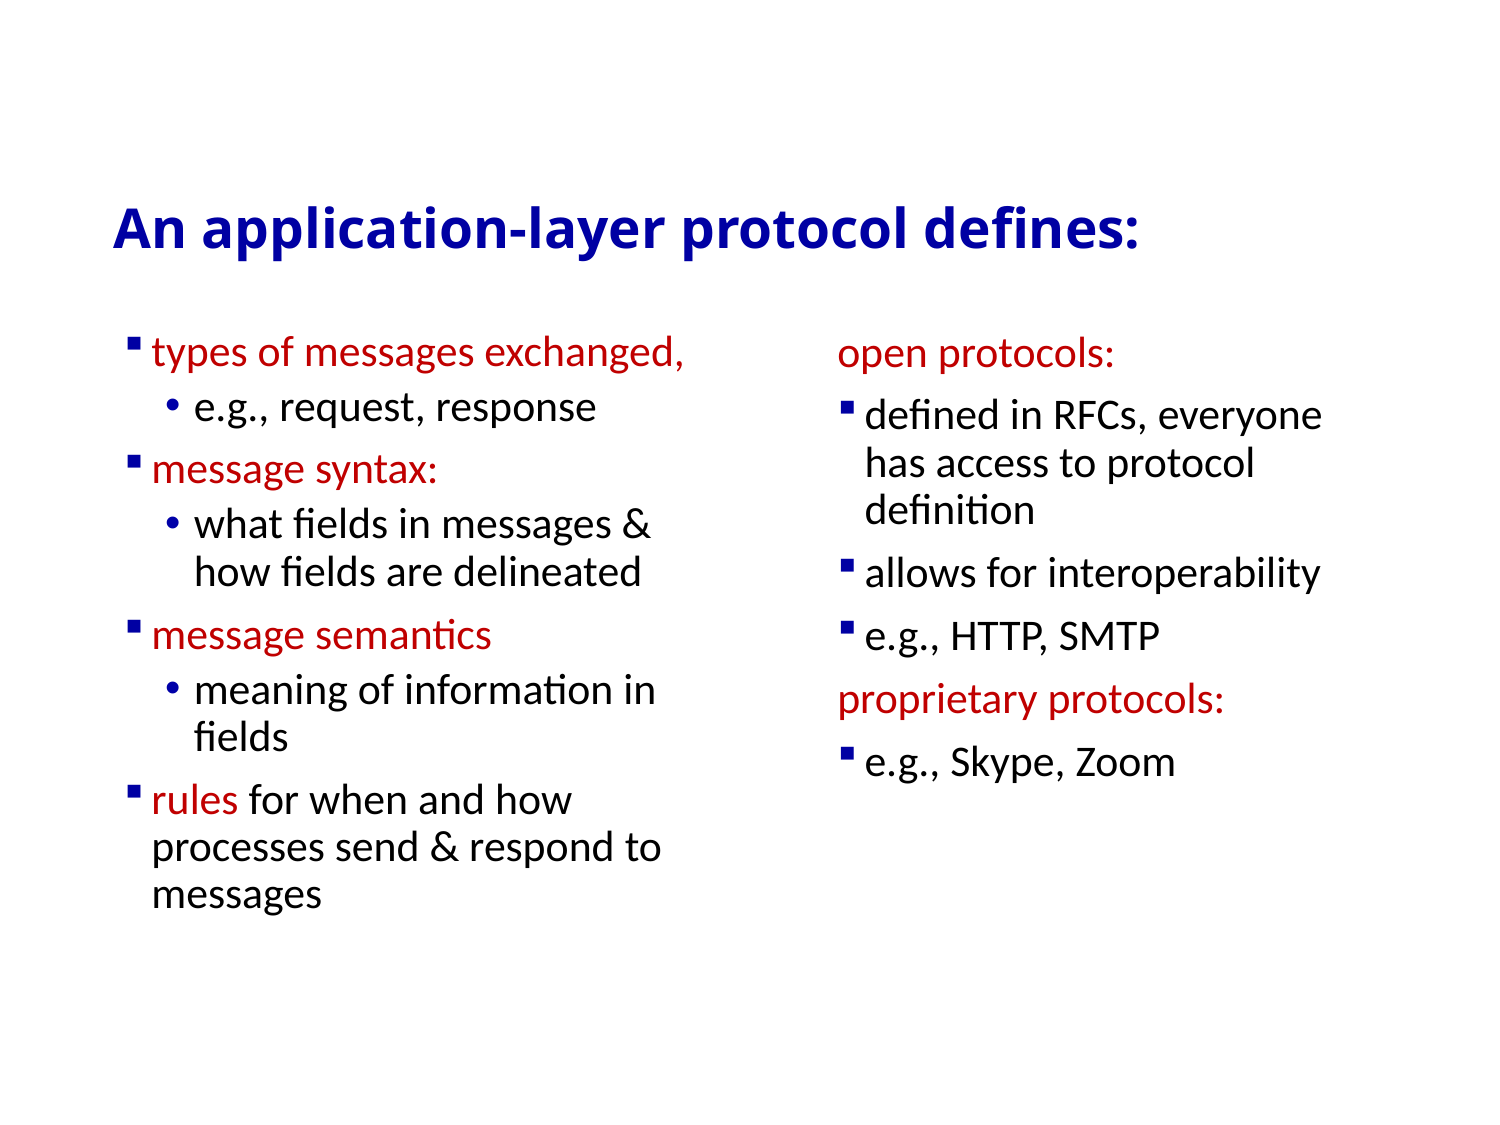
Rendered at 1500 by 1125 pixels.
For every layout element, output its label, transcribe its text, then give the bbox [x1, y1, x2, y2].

title An application-layer protocol defines: [98, 176, 1392, 287]
text_box open protocols: defined in RFCs, everyone has access to protocol definition allows for interoperability e.g., HTTP, SMTP proprietary protocols: e.g., Skype, Zoom [806, 321, 1392, 894]
text_box types of messages exchanged, e.g., request, response message syntax: what fields in messages & how fields are delineated message semantics meaning of information in fields rules for when and how processes send & respond to messages [93, 320, 746, 893]
